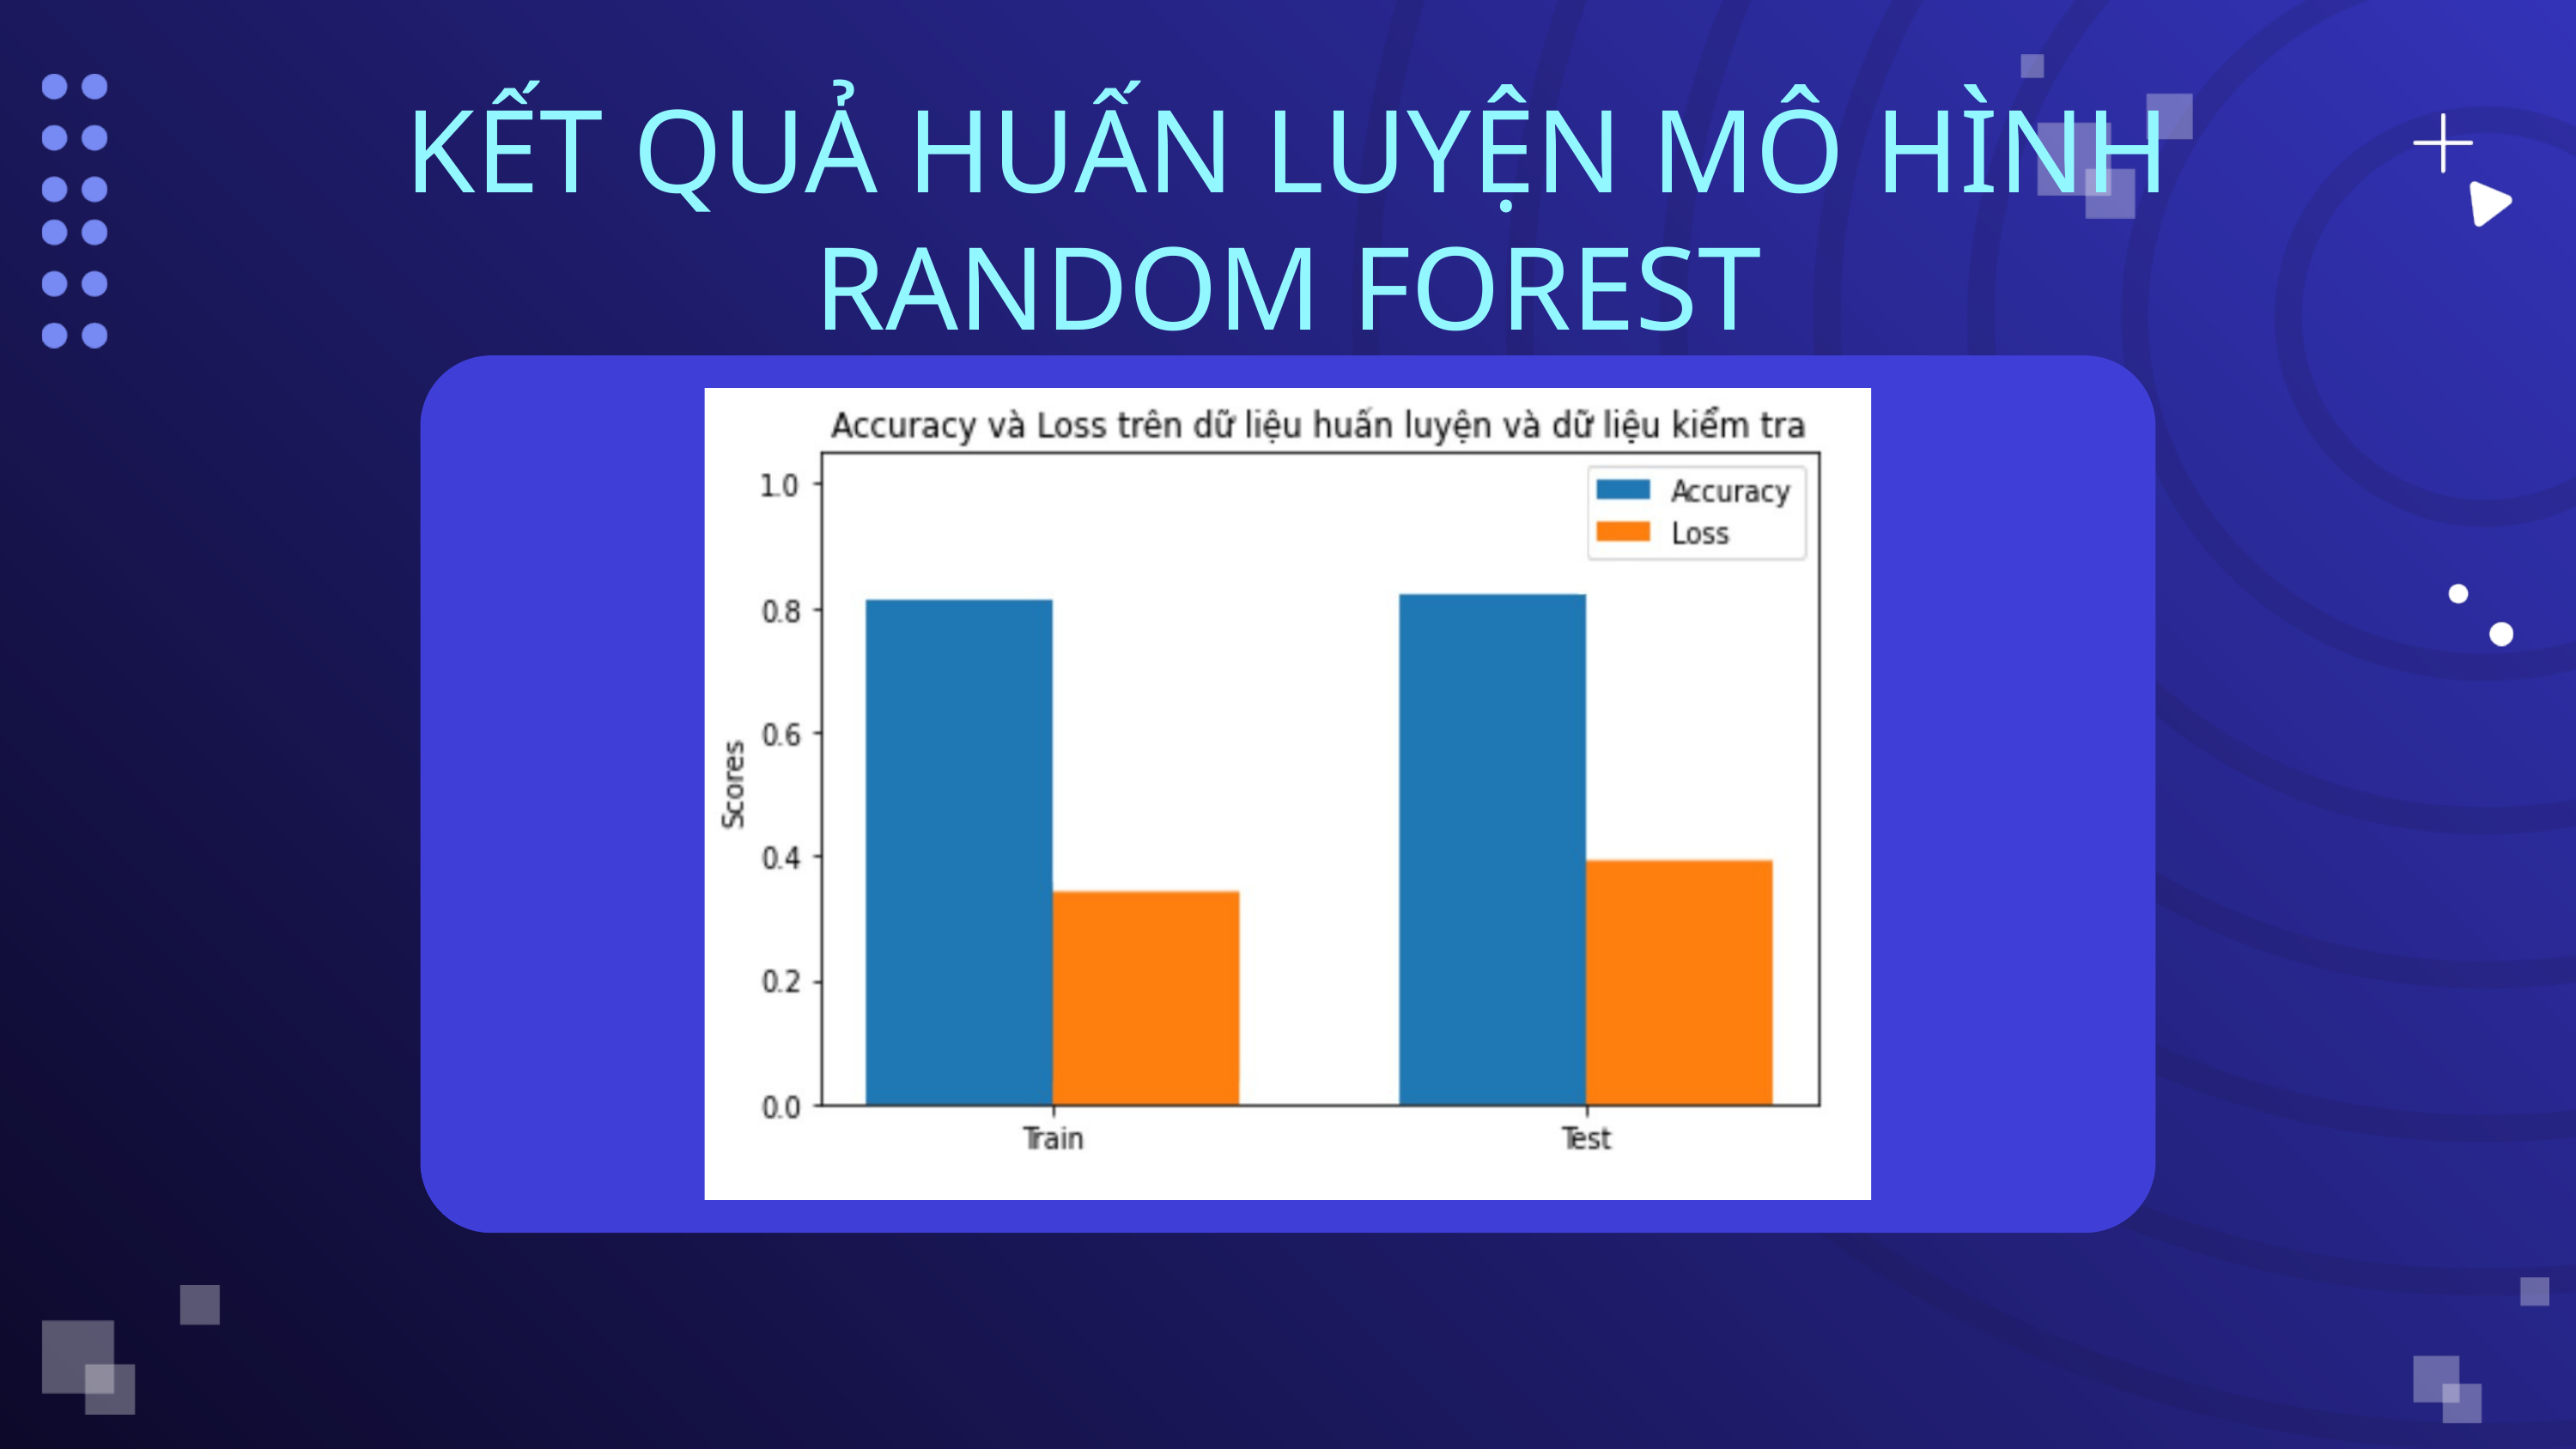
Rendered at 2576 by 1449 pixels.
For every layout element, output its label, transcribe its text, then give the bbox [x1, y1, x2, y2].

text_box KẾT QUẢ HUẤN LUYỆN MÔ HÌNH RANDOM FOREST [216, 78, 2360, 354]
text_box [41, 74, 108, 349]
text_box [2020, 54, 2193, 78]
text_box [420, 355, 2156, 1234]
text_box [1352, 0, 2576, 1449]
text_box [2413, 113, 2514, 646]
text_box [2413, 1277, 2549, 1423]
text_box [41, 1285, 221, 1415]
